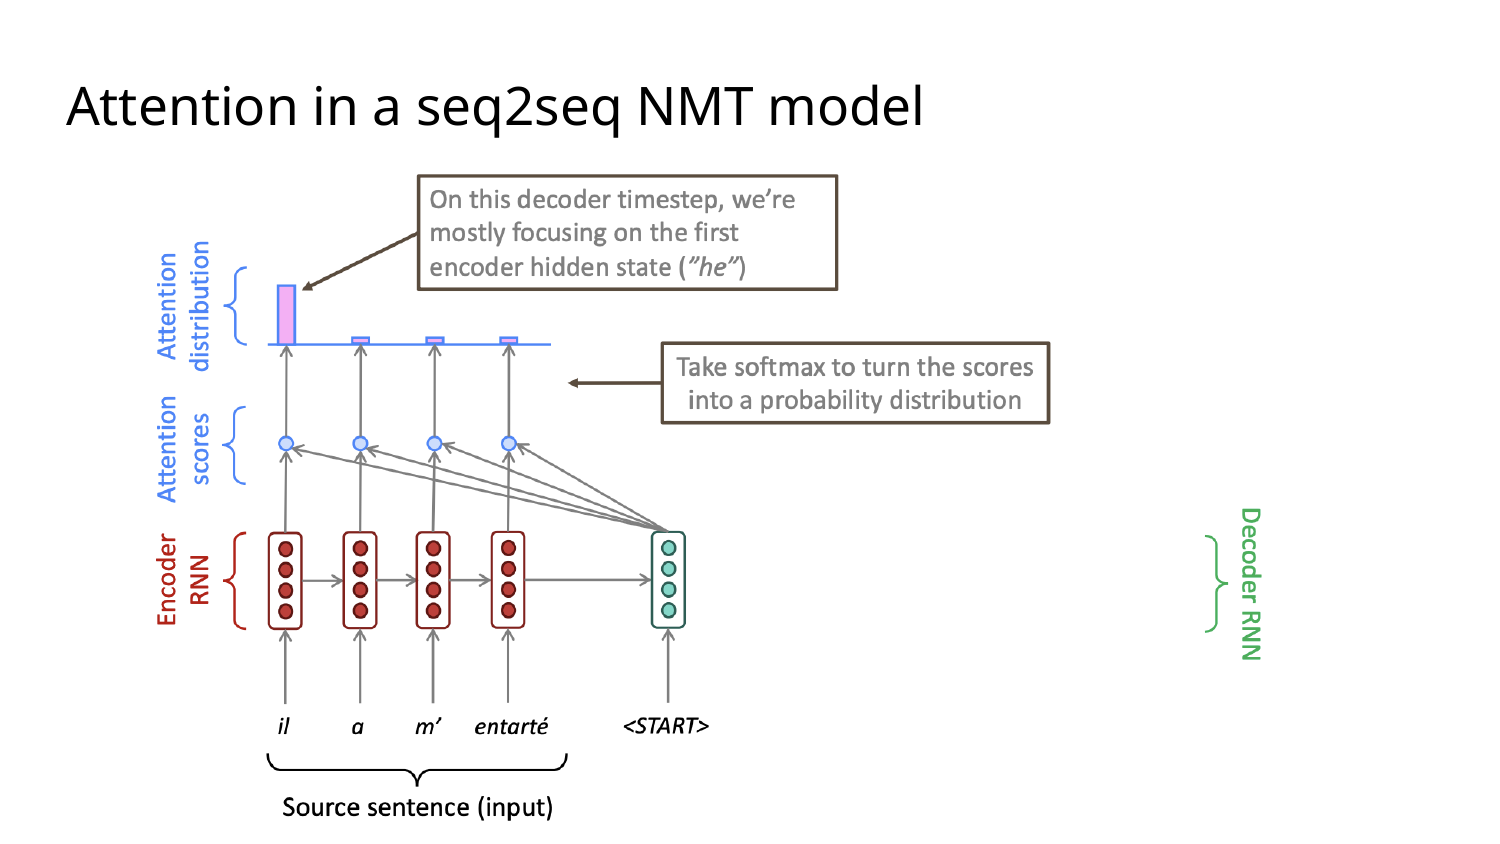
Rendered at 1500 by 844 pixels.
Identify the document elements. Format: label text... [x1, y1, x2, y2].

title Attention in a seq2seq NMT model [51, 57, 1449, 152]
picture [111, 151, 1295, 831]
